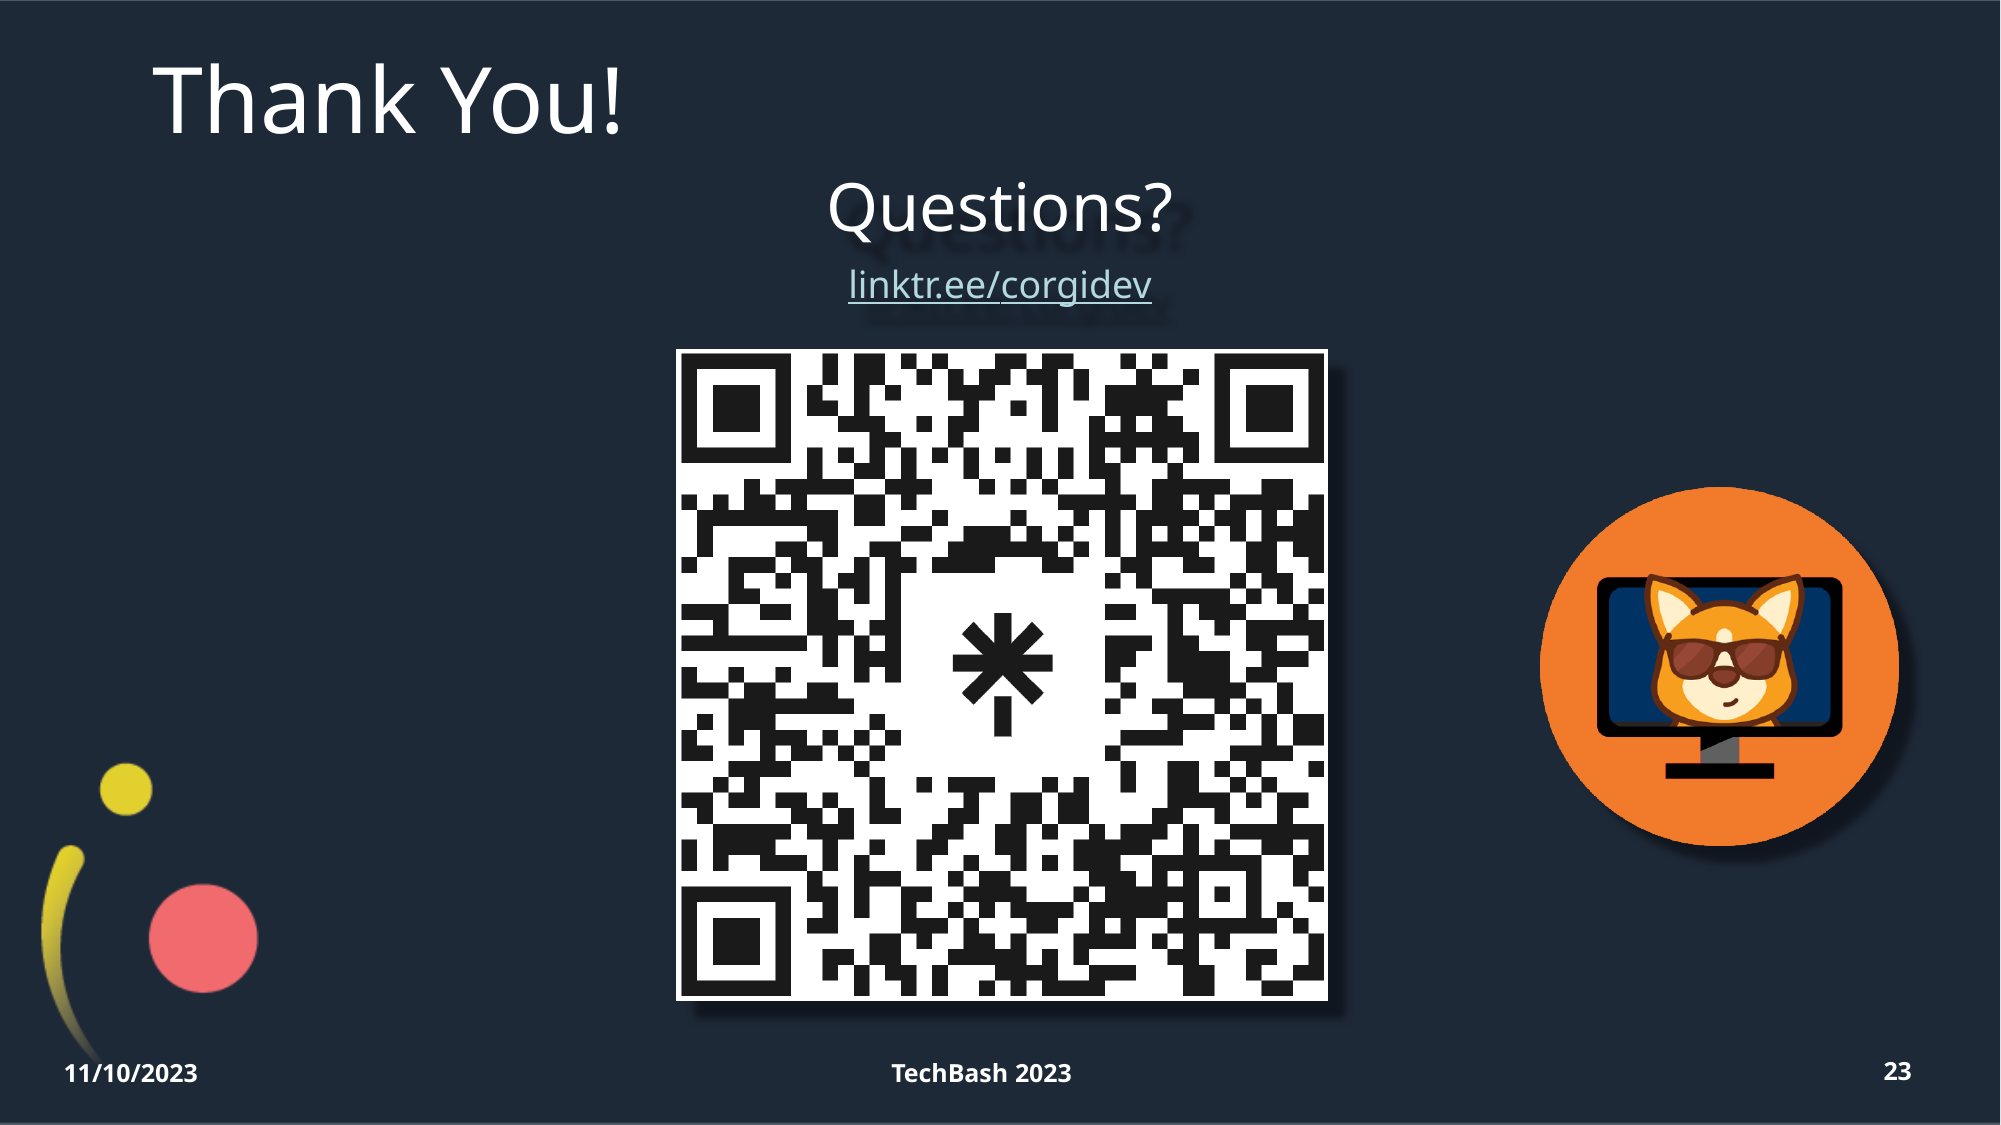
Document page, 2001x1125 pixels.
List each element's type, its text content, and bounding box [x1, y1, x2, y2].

footer TechBash 2023 [529, 1042, 1323, 1103]
slide_number 23 [1323, 1042, 1928, 1103]
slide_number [48, 1042, 529, 1103]
text_box linktr.ee/corgidev [500, 253, 1500, 320]
list Questions? [0, 166, 2000, 247]
title Thank You! [137, 26, 1505, 166]
picture [0, 0, 2001, 1125]
